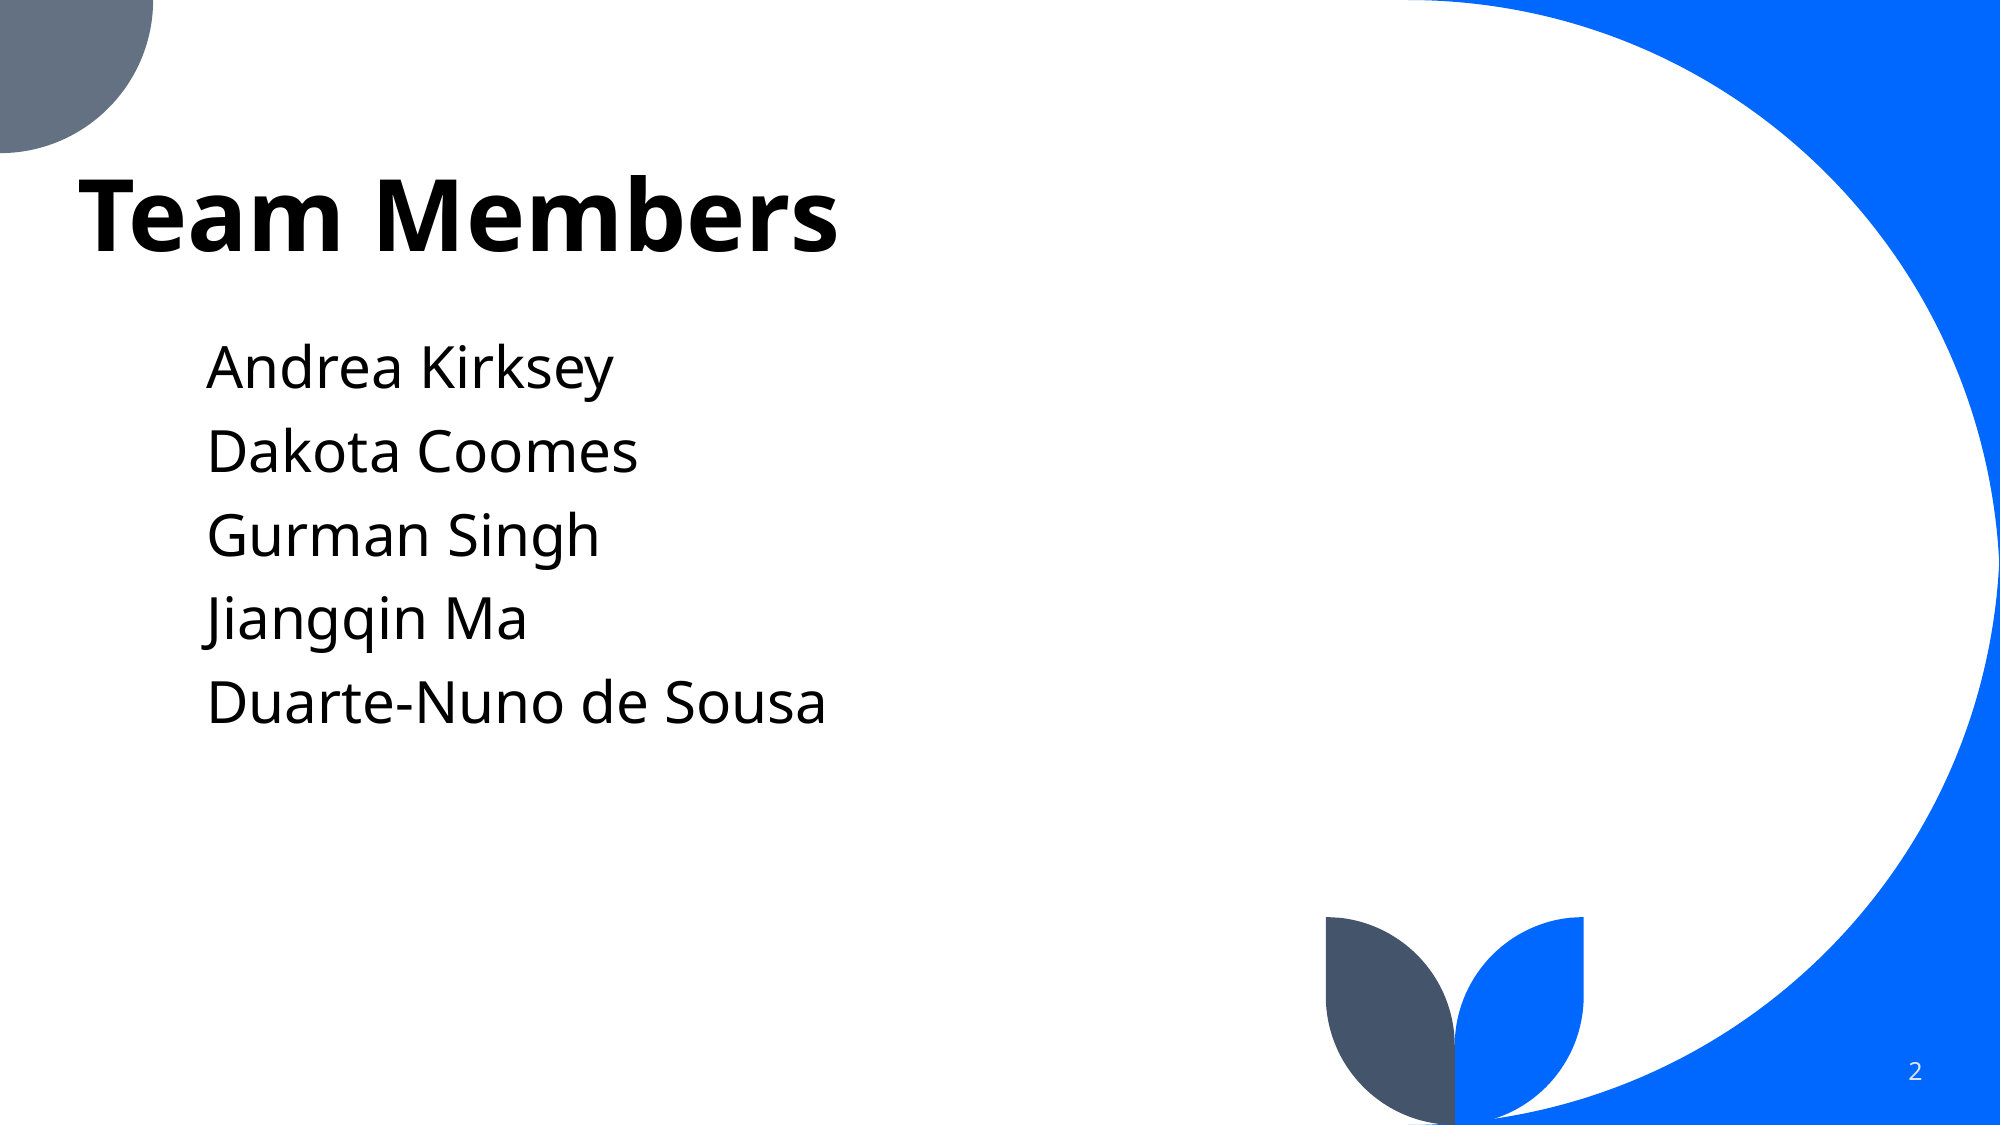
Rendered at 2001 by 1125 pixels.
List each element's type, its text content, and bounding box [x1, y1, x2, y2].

slide_number 2 [1665, 1042, 1938, 1103]
title Team Members [62, 62, 1667, 281]
list Andrea Kirksey Dakota Coomes Gurman Singh Jiangqin Ma Duarte-Nuno de Sousa [191, 330, 1796, 884]
